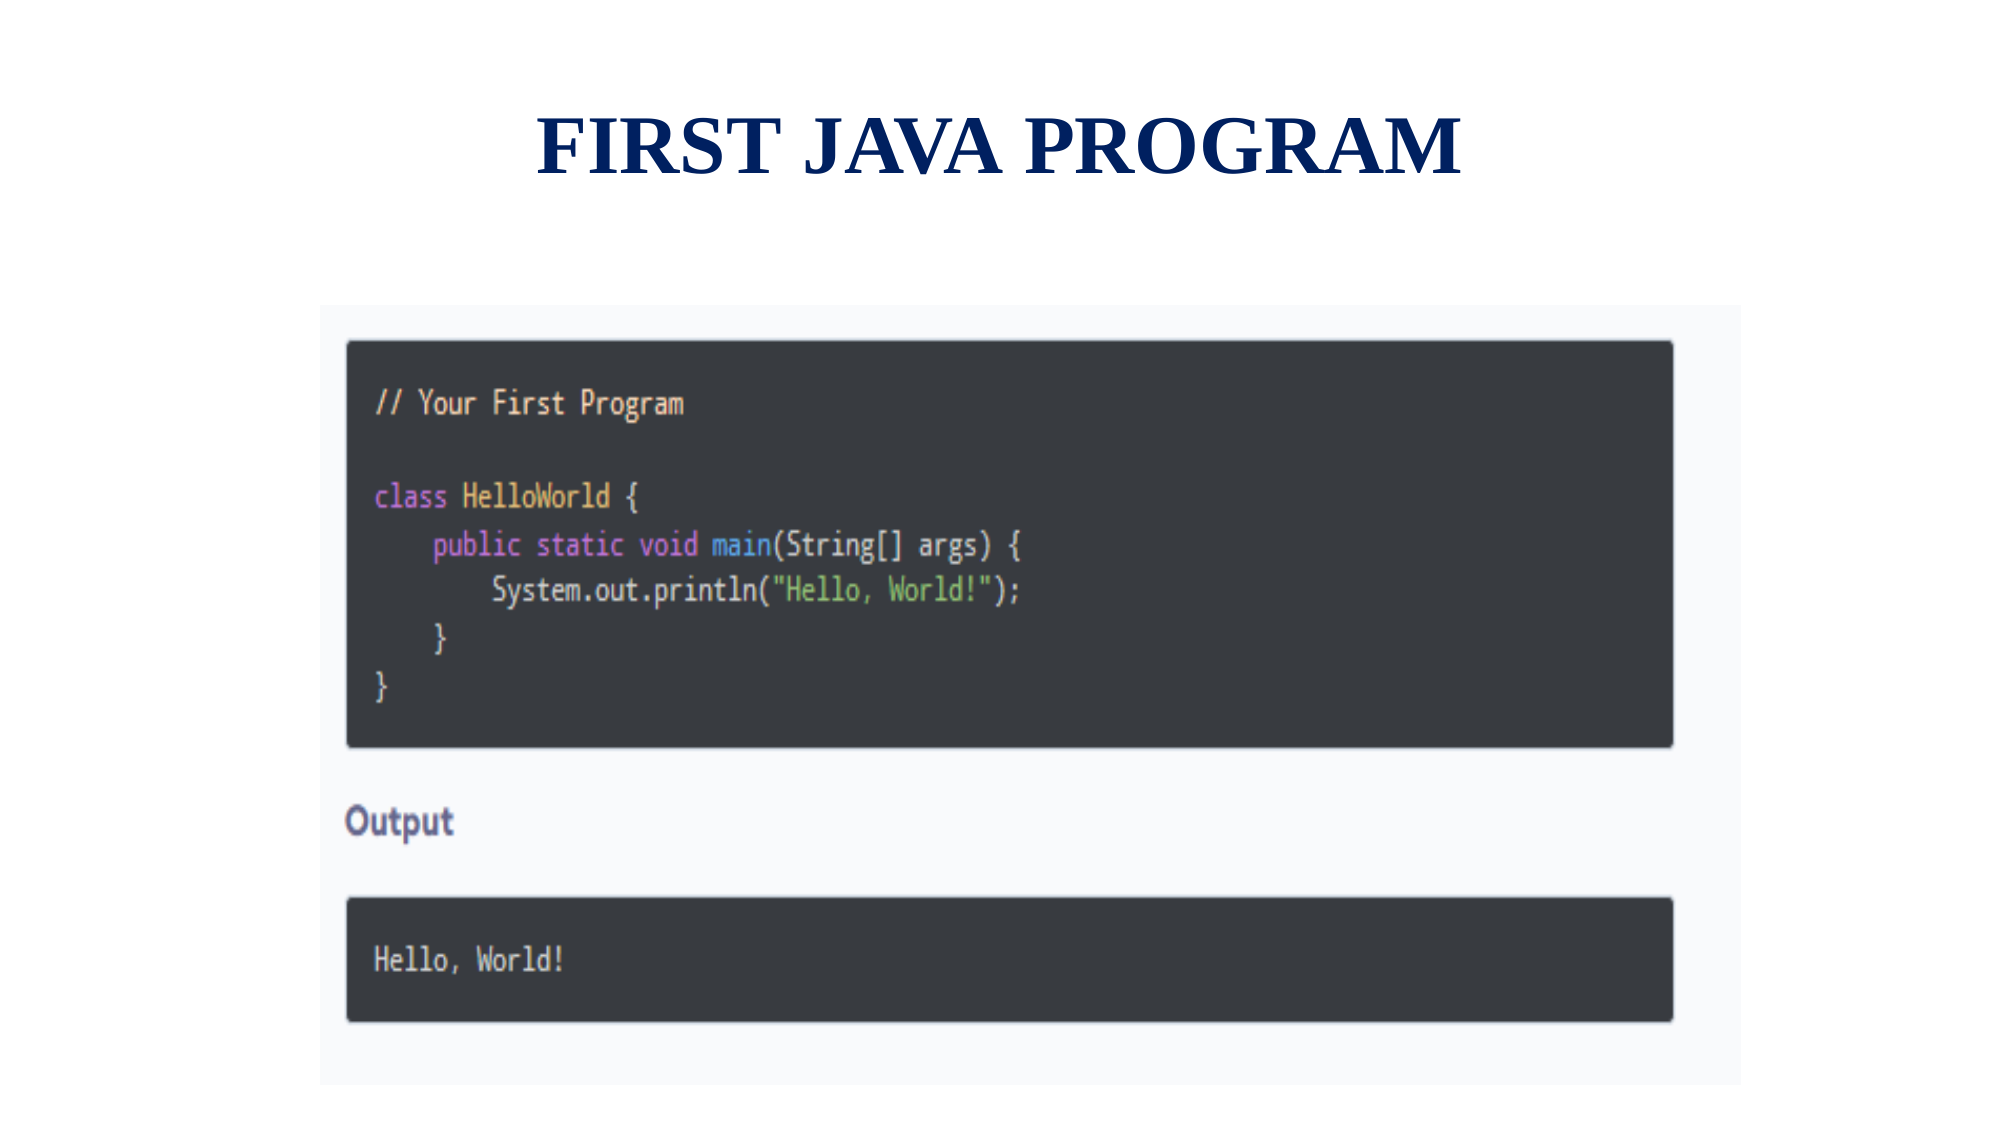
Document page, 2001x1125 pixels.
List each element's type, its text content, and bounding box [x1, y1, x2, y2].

title FIRST JAVA PROGRAM [137, 59, 1863, 278]
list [320, 305, 1741, 1085]
